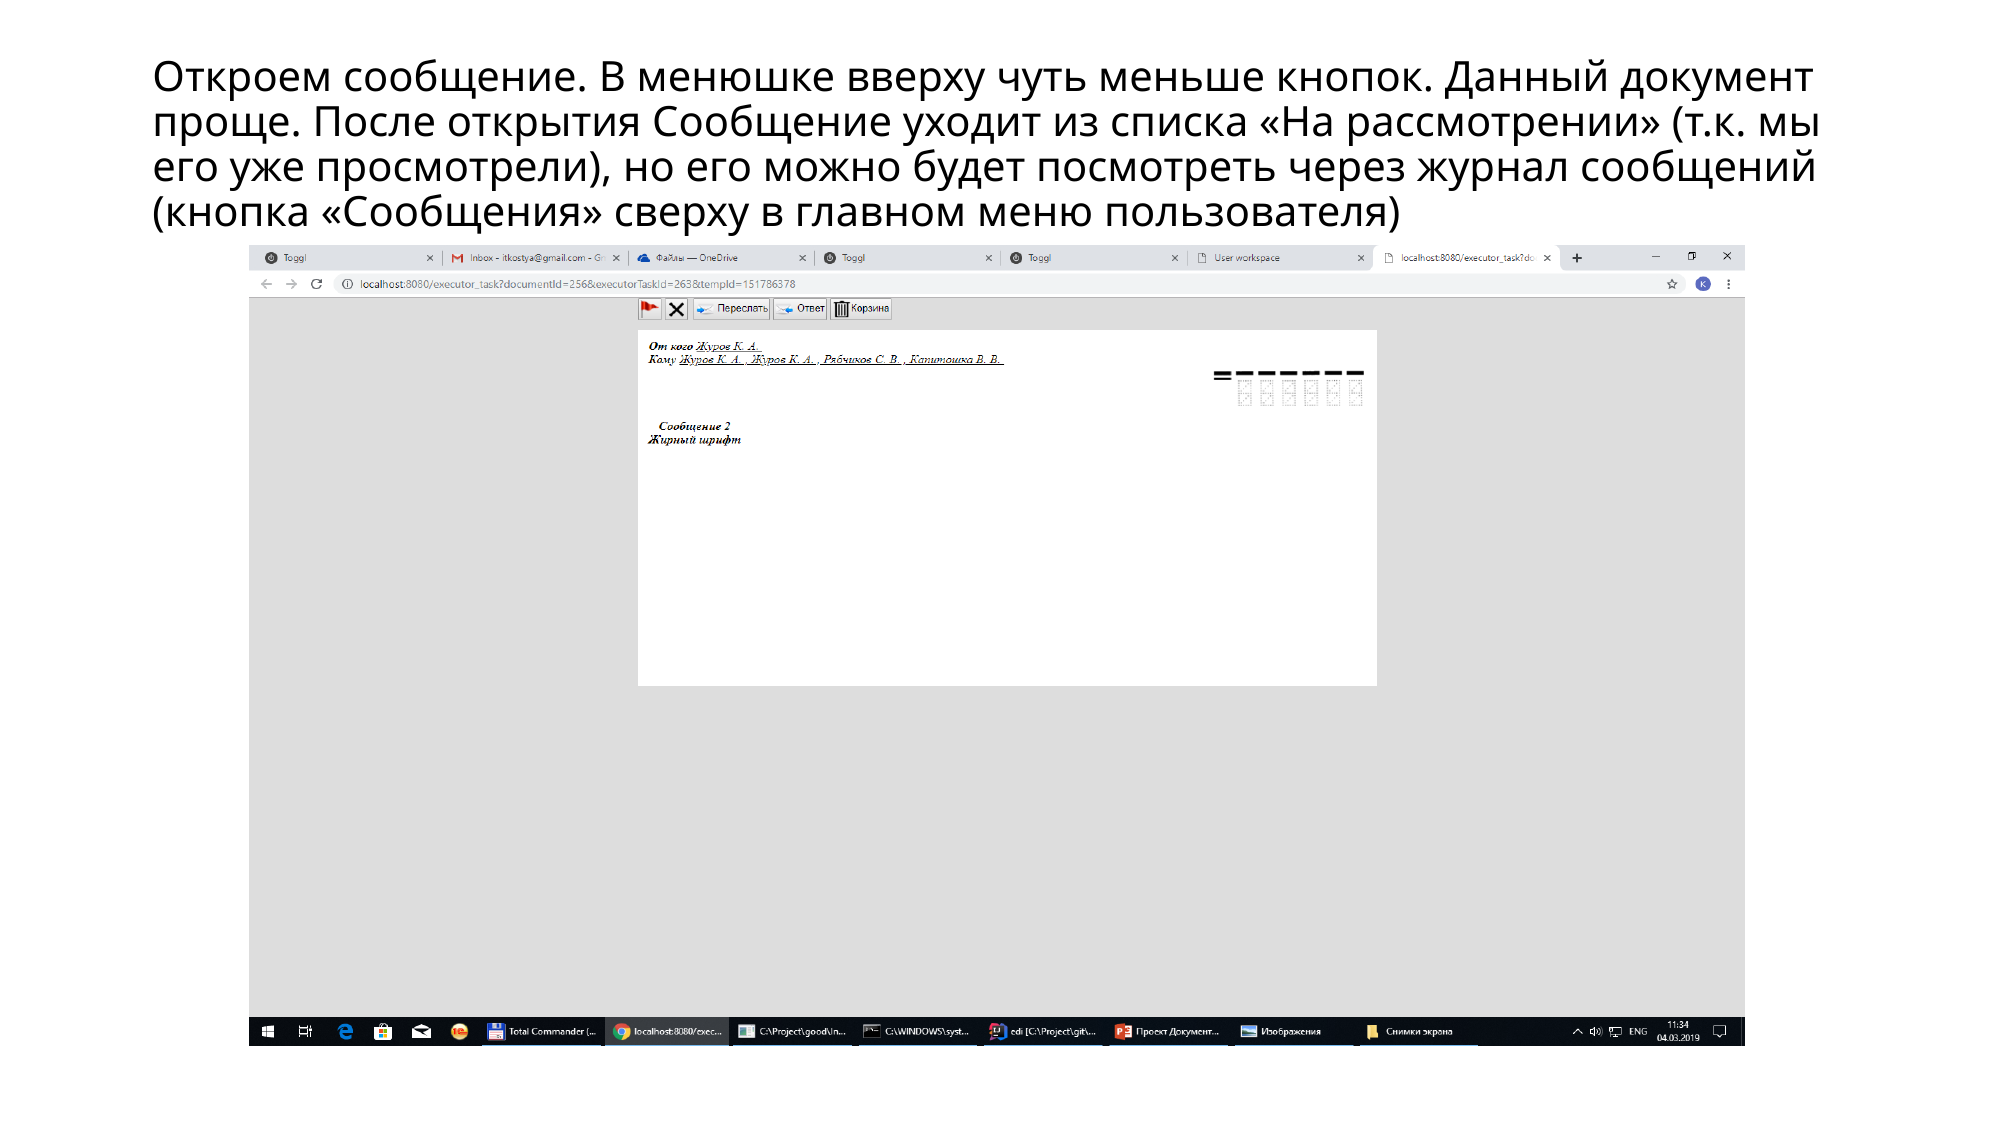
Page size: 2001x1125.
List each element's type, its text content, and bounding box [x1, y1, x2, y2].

title Откроем сообщение. В менюшке вверху чуть меньше кнопок. Данный документ проще. После открытия Сообщение уходит из списка «На рассмотрении» (т.к. мы его уже просмотрели), но его можно будет посмотреть через журнал сообщений (кнопка «Сообщения» сверху в главном меню пользователя) [137, 59, 1863, 232]
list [249, 245, 1745, 1046]
